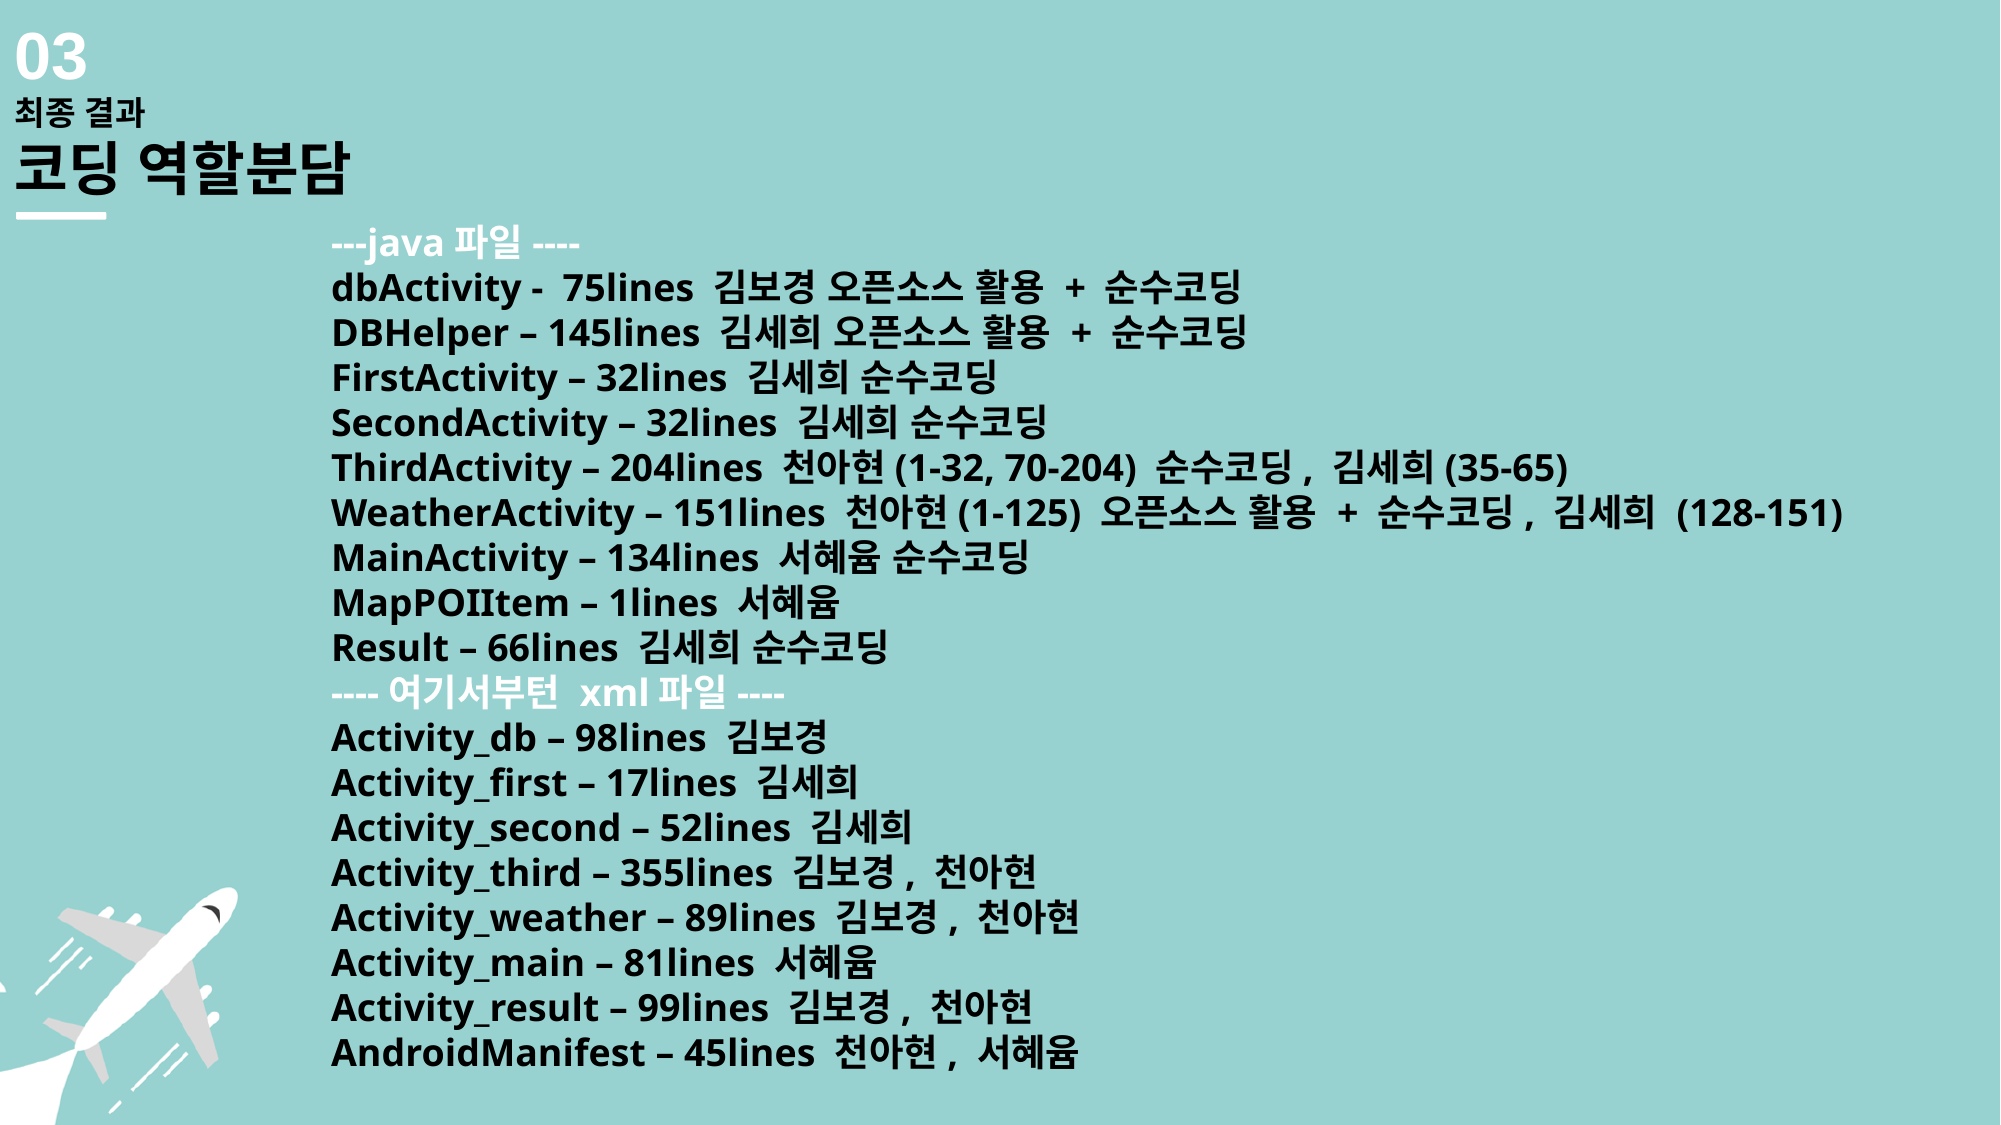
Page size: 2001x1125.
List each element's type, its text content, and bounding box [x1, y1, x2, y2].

picture [0, 872, 244, 1125]
text_box 03 최종 결과 코딩 역할분담 [0, 5, 1615, 210]
text_box [15, 211, 108, 221]
text_box ---java파일---- dbActivity - 75lines 김보경 오픈소스 활용 + 순수코딩 DBHelper – 145lines 김세희 오픈소스 활용 + 순수코딩 FirstActivity – 32lines 김세희 순수코딩 SecondActivity – 32lines 김세희 순수코딩 ThirdActivity – 204lines 천아현(1-32, 70-204) 순수코딩, 김세희(35-65) WeatherActivity – 151lines 천아현(1-125) 오픈소스 활용 + 순수코딩, 김세희 (128-151) MainActivity – 134lines 서혜윰 순수코딩 MapPOIItem – 1lines 서혜윰 Result – 66lines 김세희 순수코딩 ----여기서부턴 xml파일---- Activity_db – 98lines 김보경 Activity_first – 17lines 김세희 Activity_second – 52lines 김세희 Activity_third – 355lines 김보경, 천아현 Activity_weather – 89lines 김보경, 천아현 Activity_main – 81lines 서혜윰 Activity_result – 99lines 김보경, 천아현 AndroidManifest – 45lines 천아현, 서혜윰 [316, 212, 1905, 1082]
